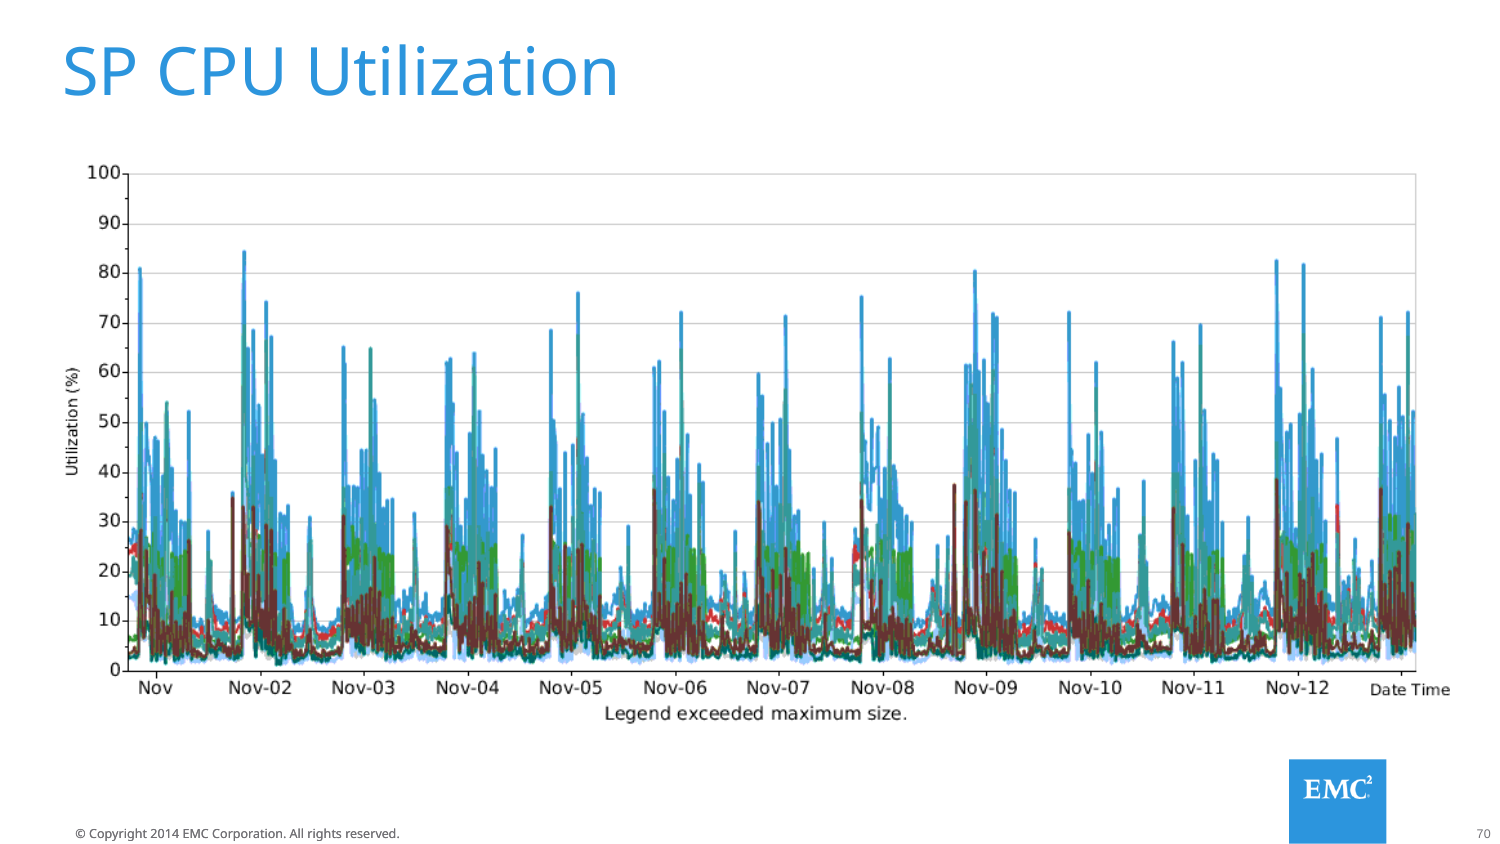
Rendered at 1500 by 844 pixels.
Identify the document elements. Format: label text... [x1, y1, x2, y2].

title SP CPU Utilization [62, 37, 1450, 113]
picture [1303, 775, 1372, 799]
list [62, 162, 1451, 726]
